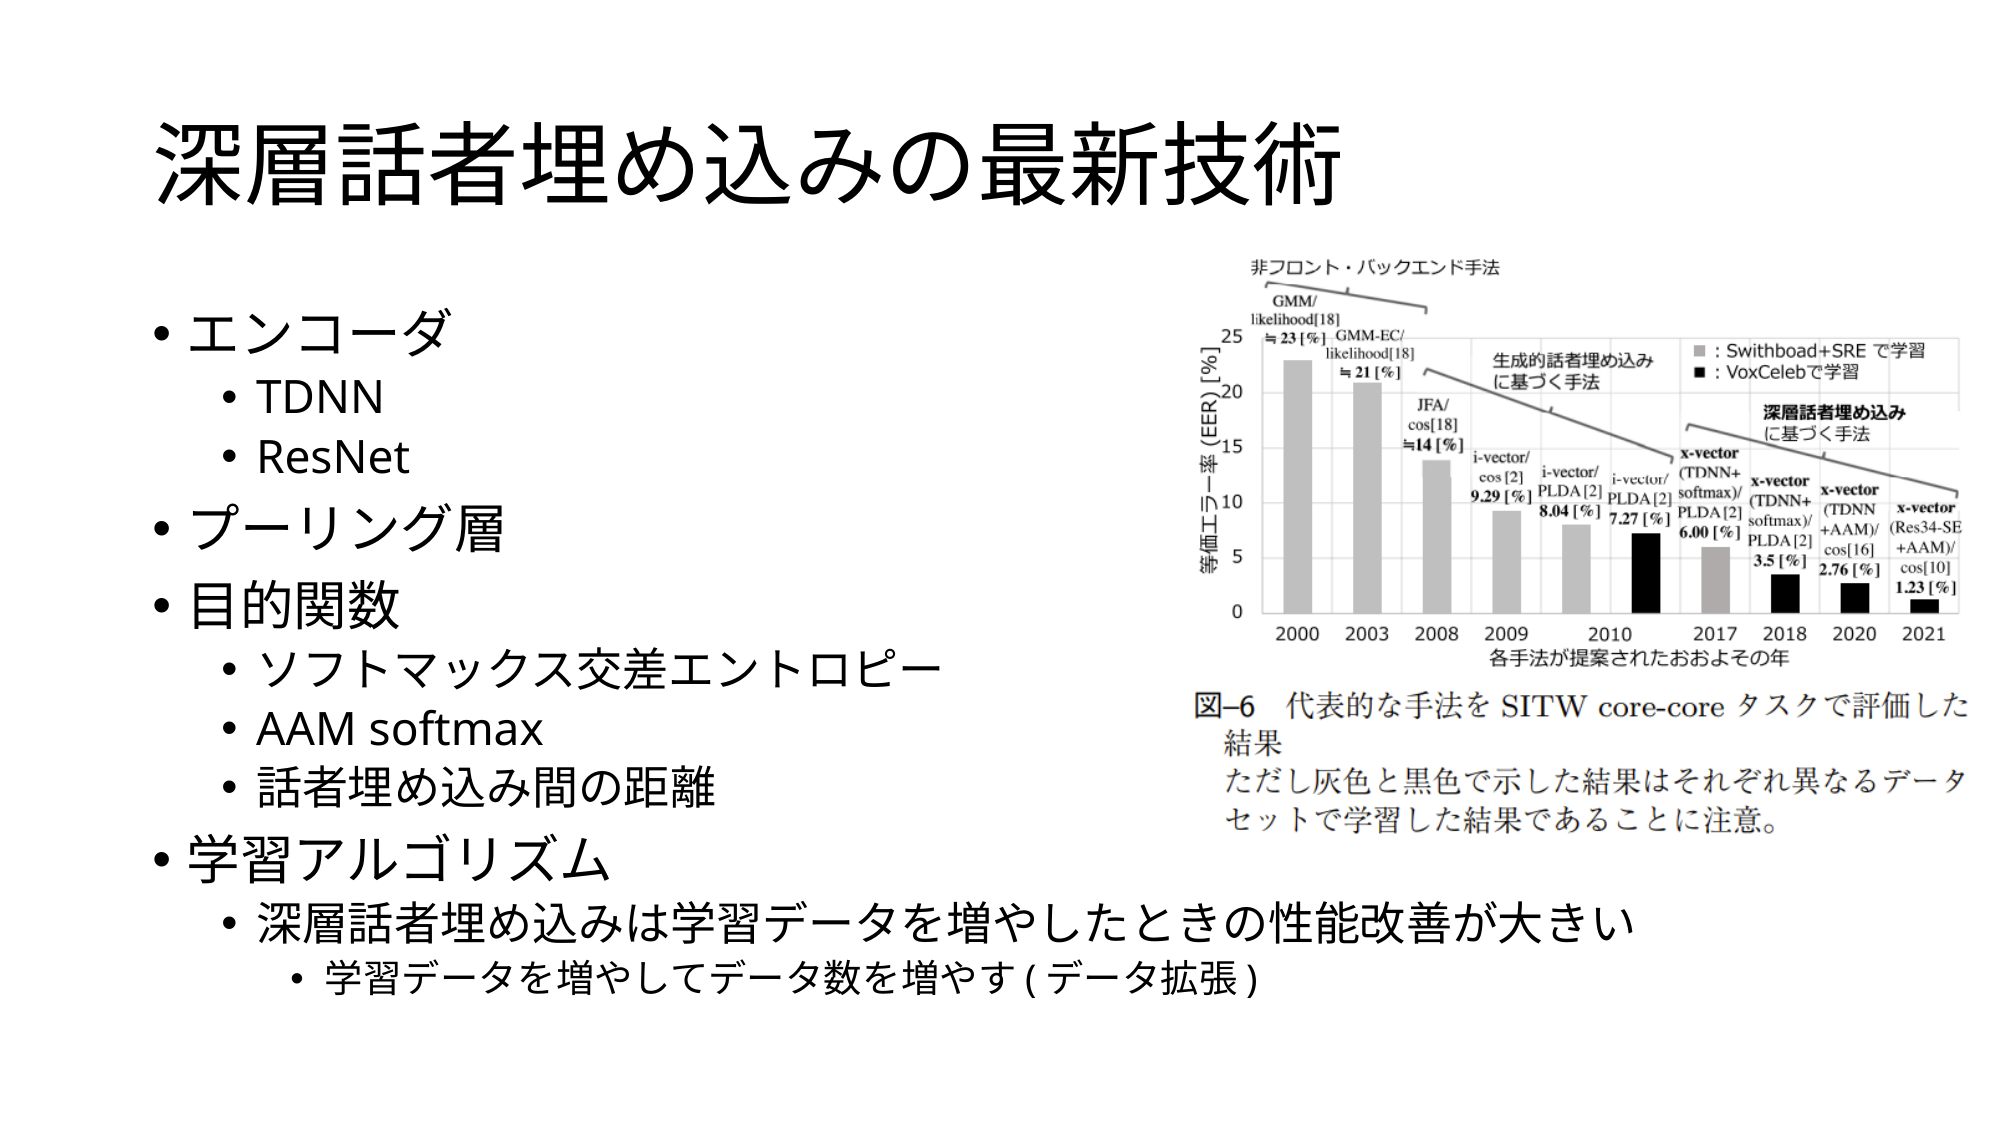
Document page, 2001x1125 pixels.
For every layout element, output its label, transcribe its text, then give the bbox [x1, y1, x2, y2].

list エンコーダ TDNN ResNet プーリング層 目的関数 ソフトマックス交差エントロピー AAM softmax 話者埋め込み間の距離 学習アルゴリズム 深層話者埋め込みは学習データを増やしたときの性能改善が大きい 学習データを増やしてデータ数を増やす(データ拡張) [137, 299, 1863, 1014]
title 深層話者埋め込みの最新技術 [137, 59, 1863, 278]
picture [1163, 232, 2000, 856]
